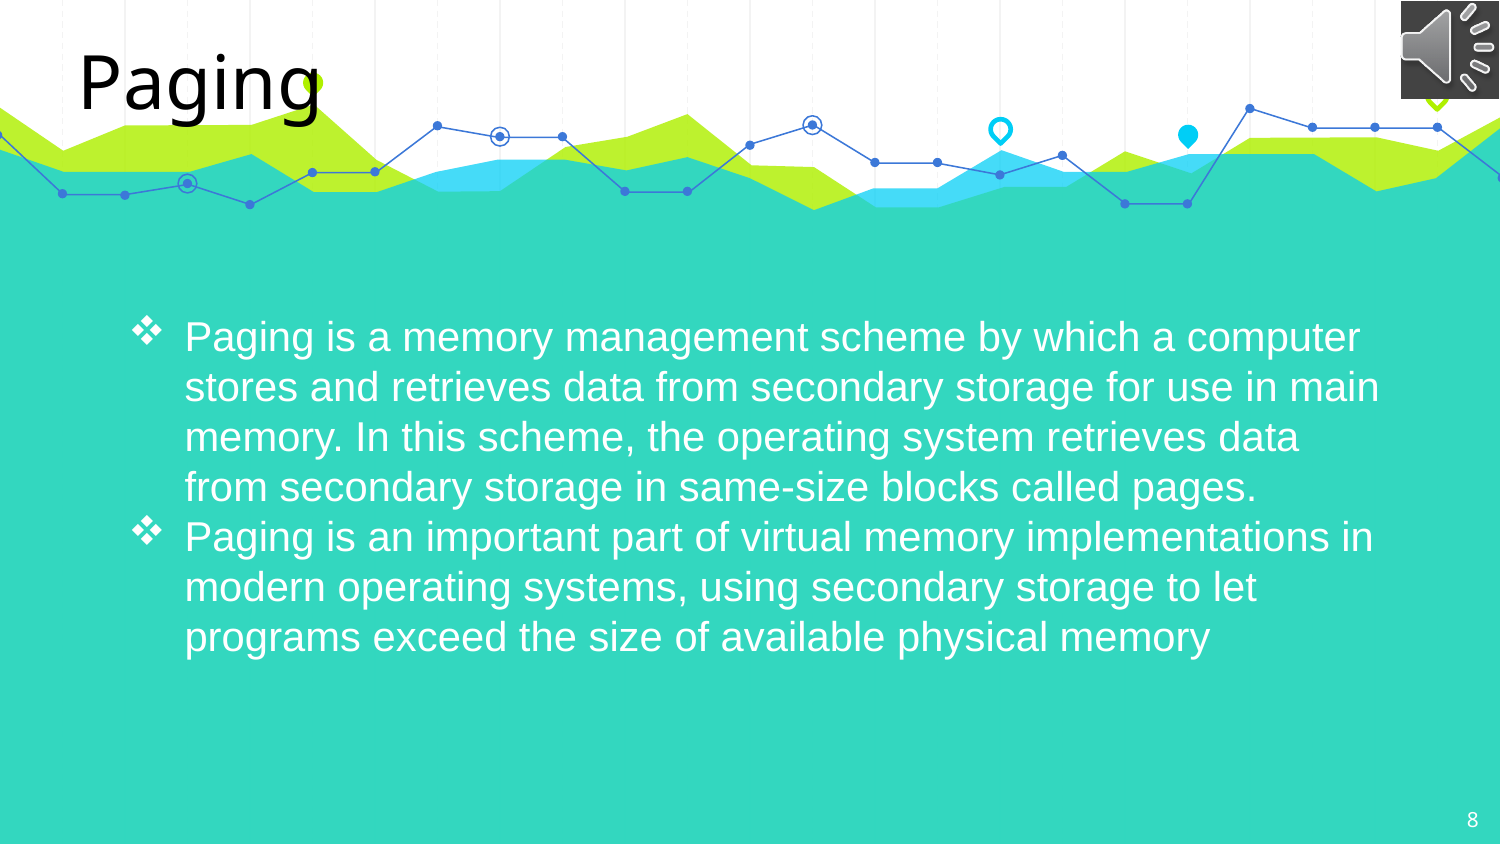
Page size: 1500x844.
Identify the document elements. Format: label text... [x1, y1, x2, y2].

text_box Paging is a memory management scheme by which a computer stores and retrieves data from secondary storage for use in main memory. In this scheme, the operating system retrieves data from secondary storage in same-size blocks called pages. Paging is an important part of virtual memory implementations in modern operating systems, using secondary storage to let programs exceed the size of available physical memory [113, 281, 1404, 690]
slide_number 8 [1403, 791, 1494, 844]
text_box Paging [63, 27, 934, 132]
picture [1399, 0, 1500, 101]
